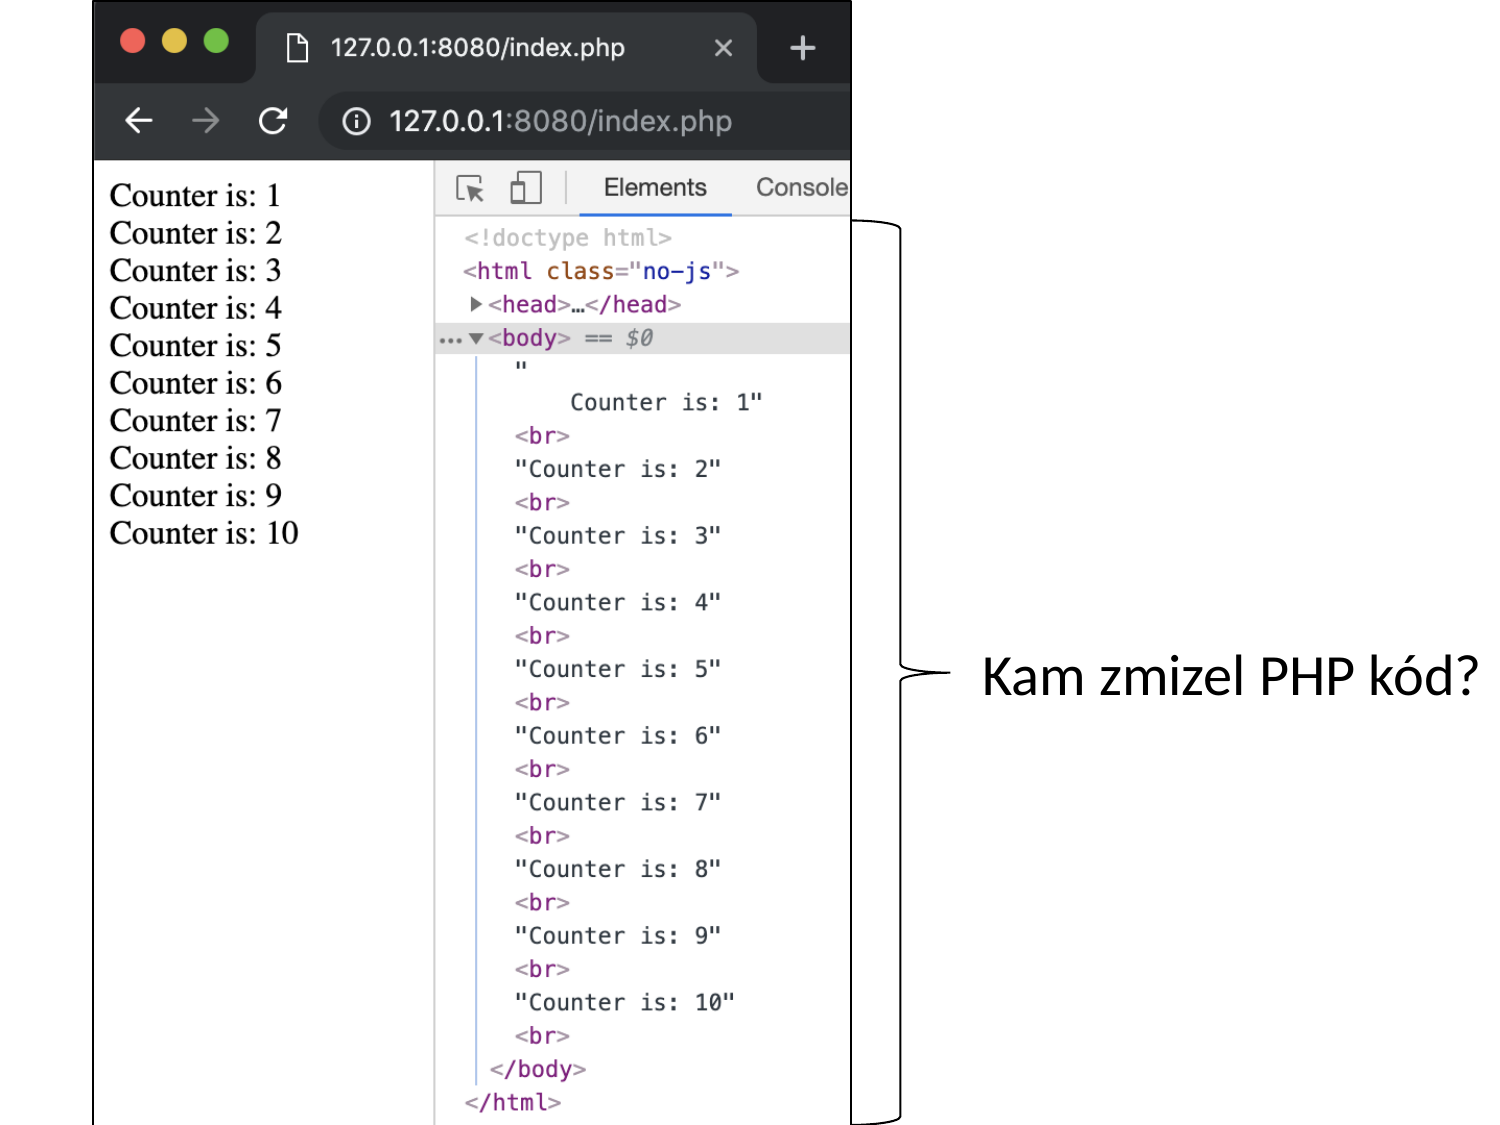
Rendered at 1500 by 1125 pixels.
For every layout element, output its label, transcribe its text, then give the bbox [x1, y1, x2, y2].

picture [93, 2, 851, 1125]
text_box Kam zmizel PHP kód? [967, 629, 1497, 715]
text_box [851, 219, 951, 1125]
